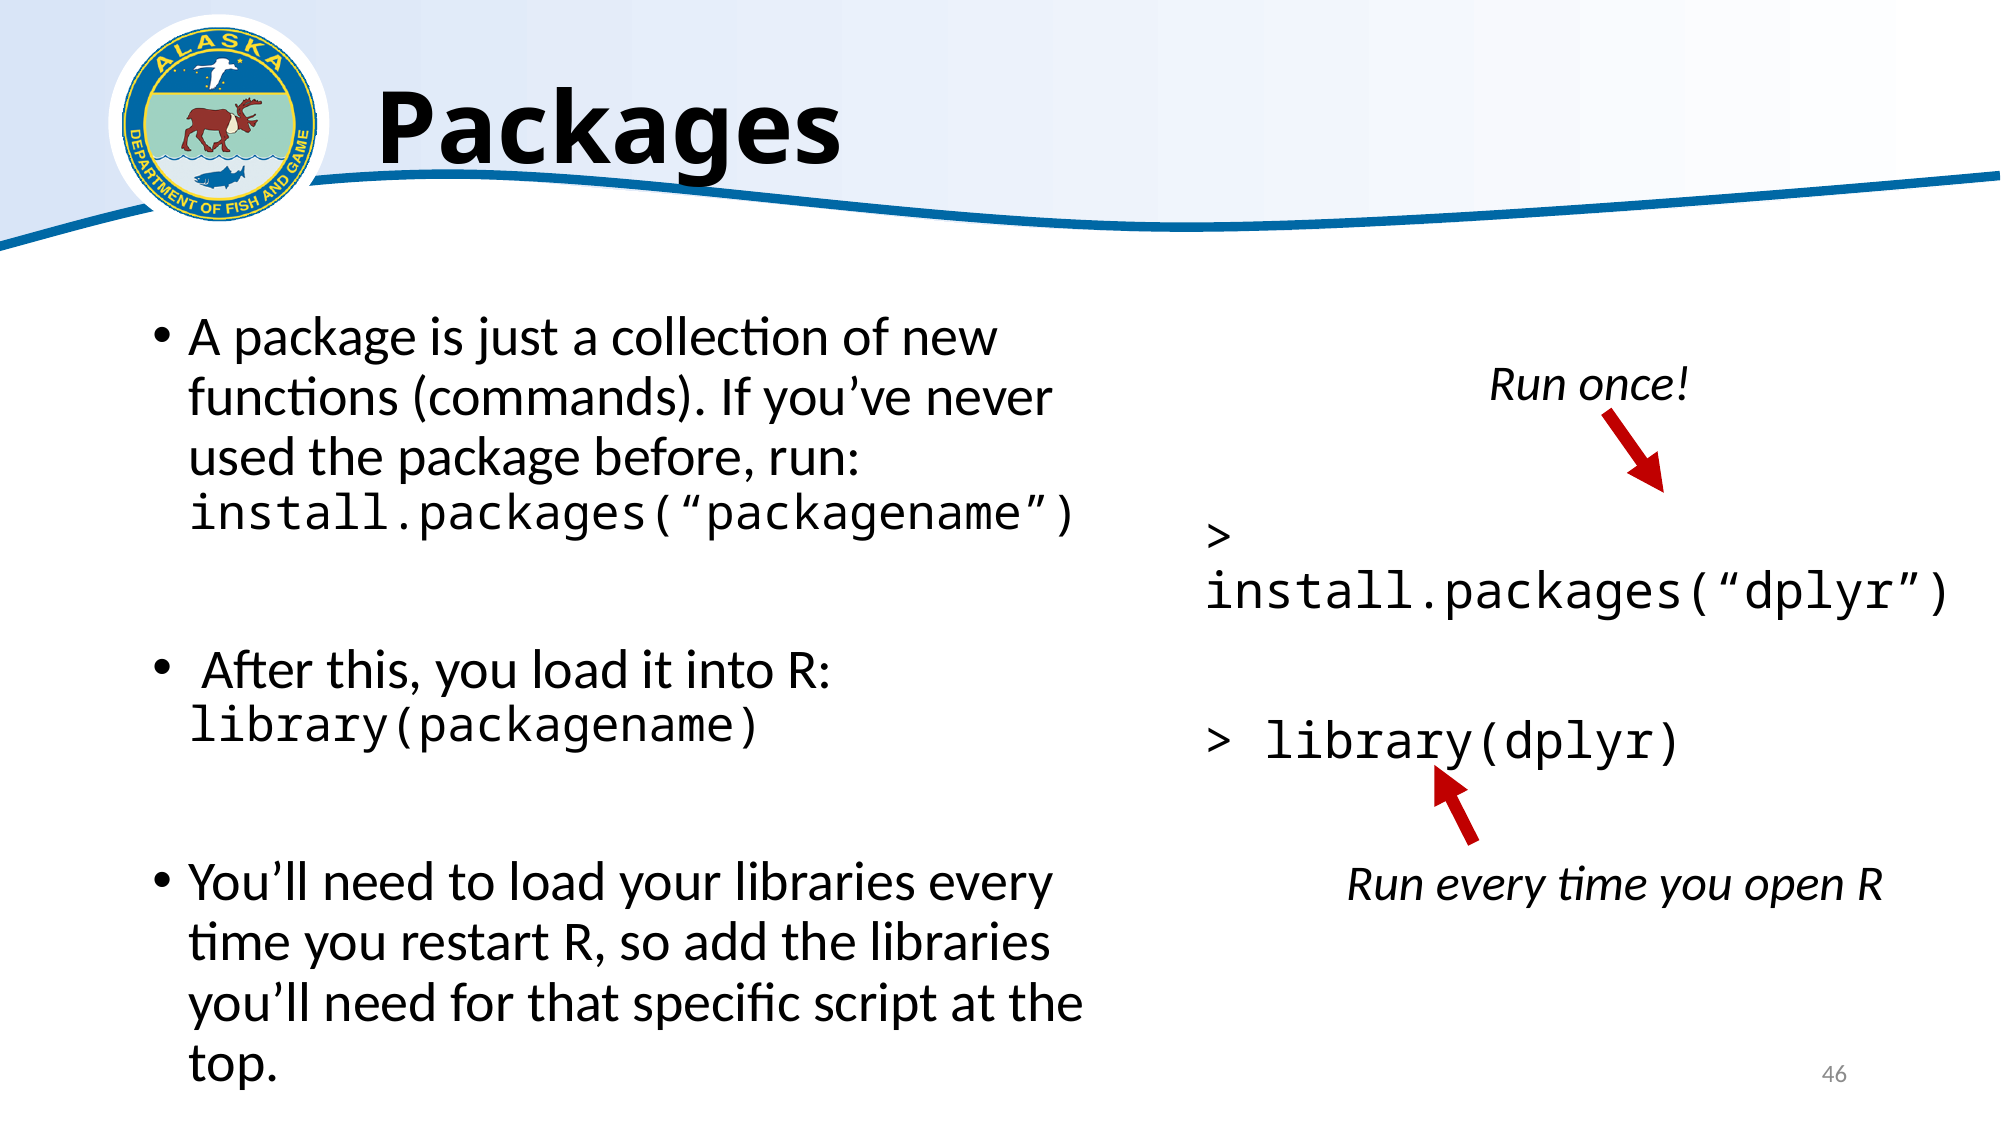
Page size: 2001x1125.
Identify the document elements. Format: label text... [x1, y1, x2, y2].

title Packages [359, 30, 1863, 232]
text_box > install.packages(“dplyr”) > library(dplyr) [1189, 503, 1974, 975]
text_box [1434, 764, 1474, 843]
picture [30, 14, 408, 232]
text_box Run every time you open R [1331, 842, 1941, 918]
list A package is just a collection of new functions (commands). If you’ve never used the package before, run: install.packages(“packagename”) After this, you load it into R: library(packagename) You’ll need to load your libraries every time you restart R, so add the libraries you’ll need for that specific script at the top. [137, 299, 1104, 1112]
text_box Run once! [1473, 342, 1731, 418]
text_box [1606, 411, 1664, 493]
slide_number 46 [1412, 1042, 1863, 1103]
